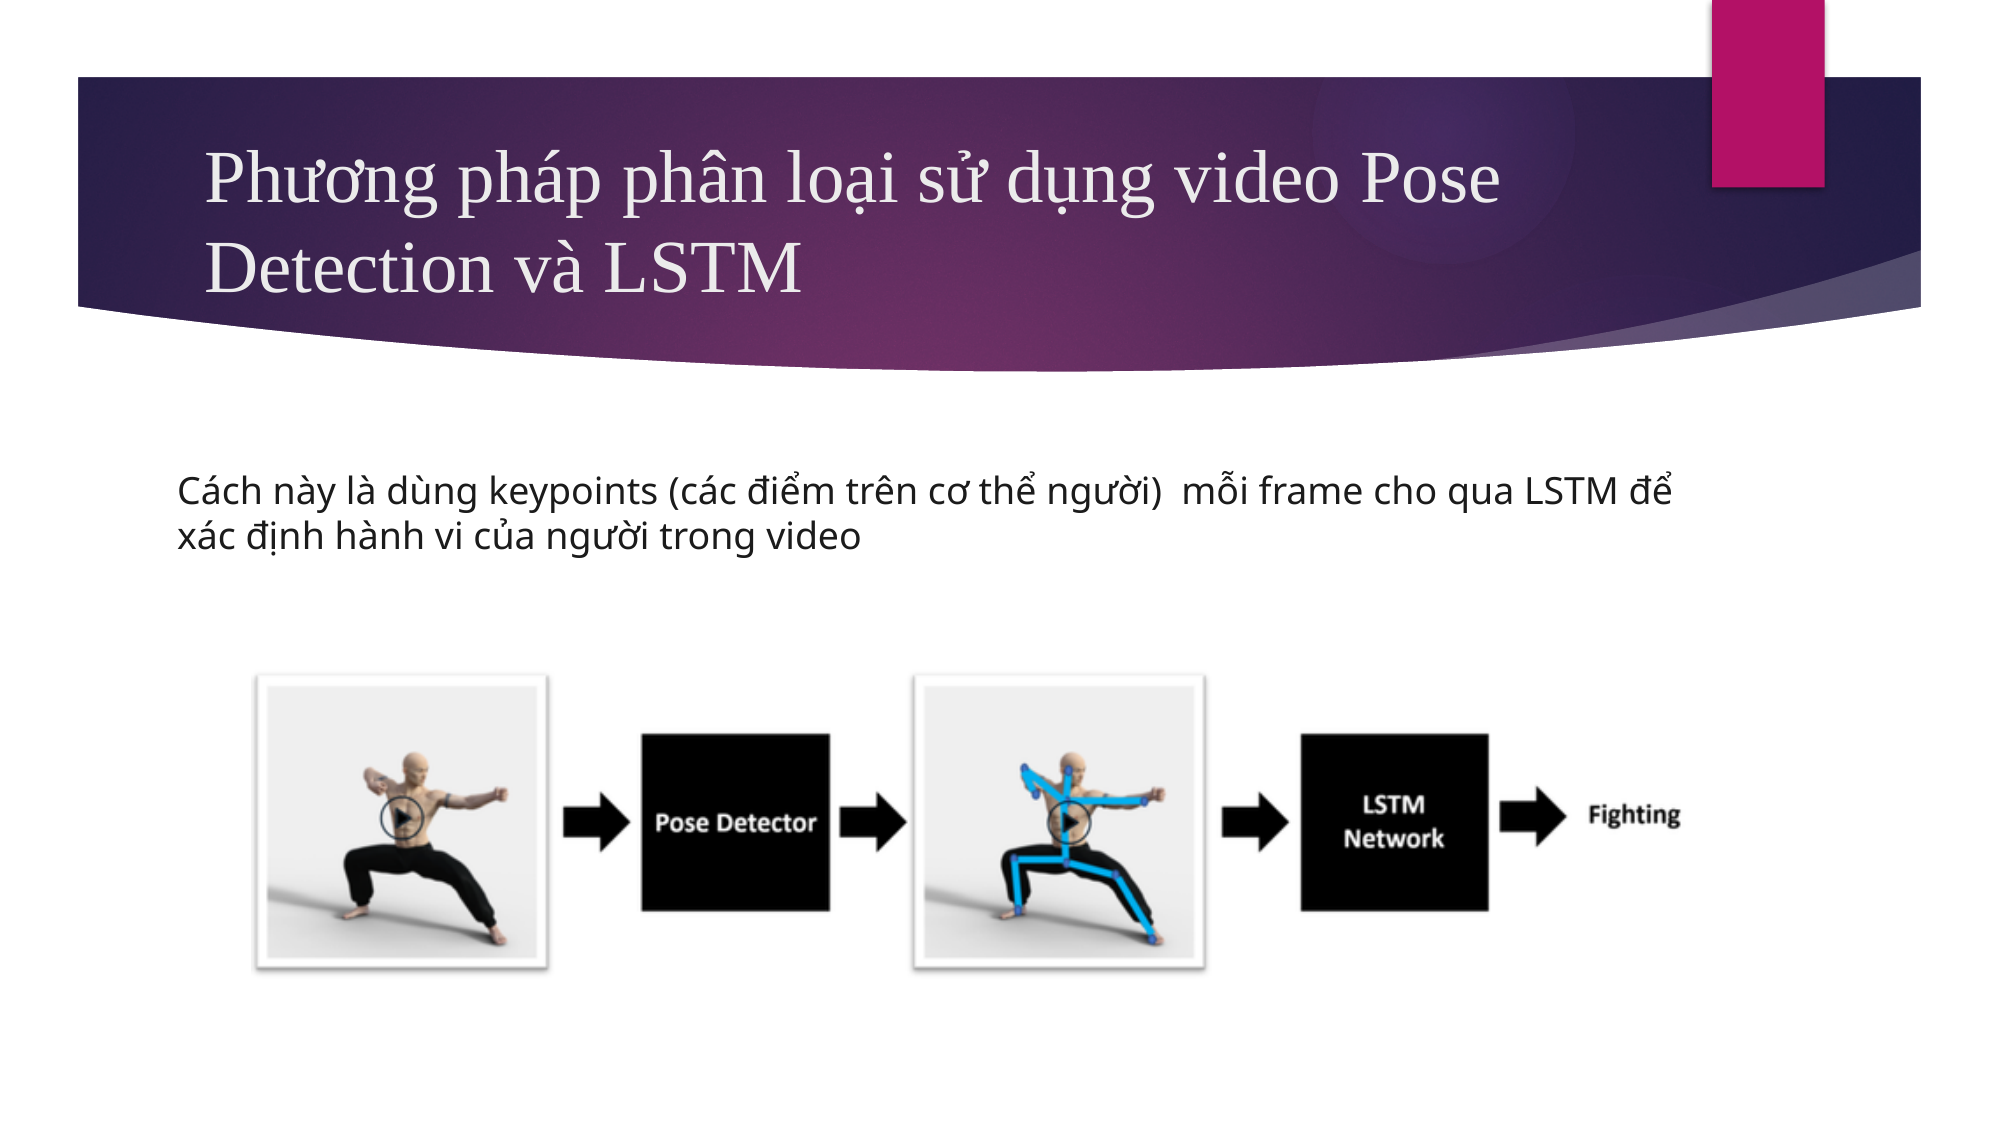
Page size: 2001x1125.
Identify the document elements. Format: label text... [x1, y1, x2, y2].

title Phương pháp phân loại sử dụng video Pose Detection và LSTM [189, 159, 1627, 276]
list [251, 623, 1700, 1030]
text_box Cách này là dùng keypoints (các điểm trên cơ thể người) mỗi frame cho qua LSTM để xác định hành vi của người trong video [162, 459, 1723, 565]
